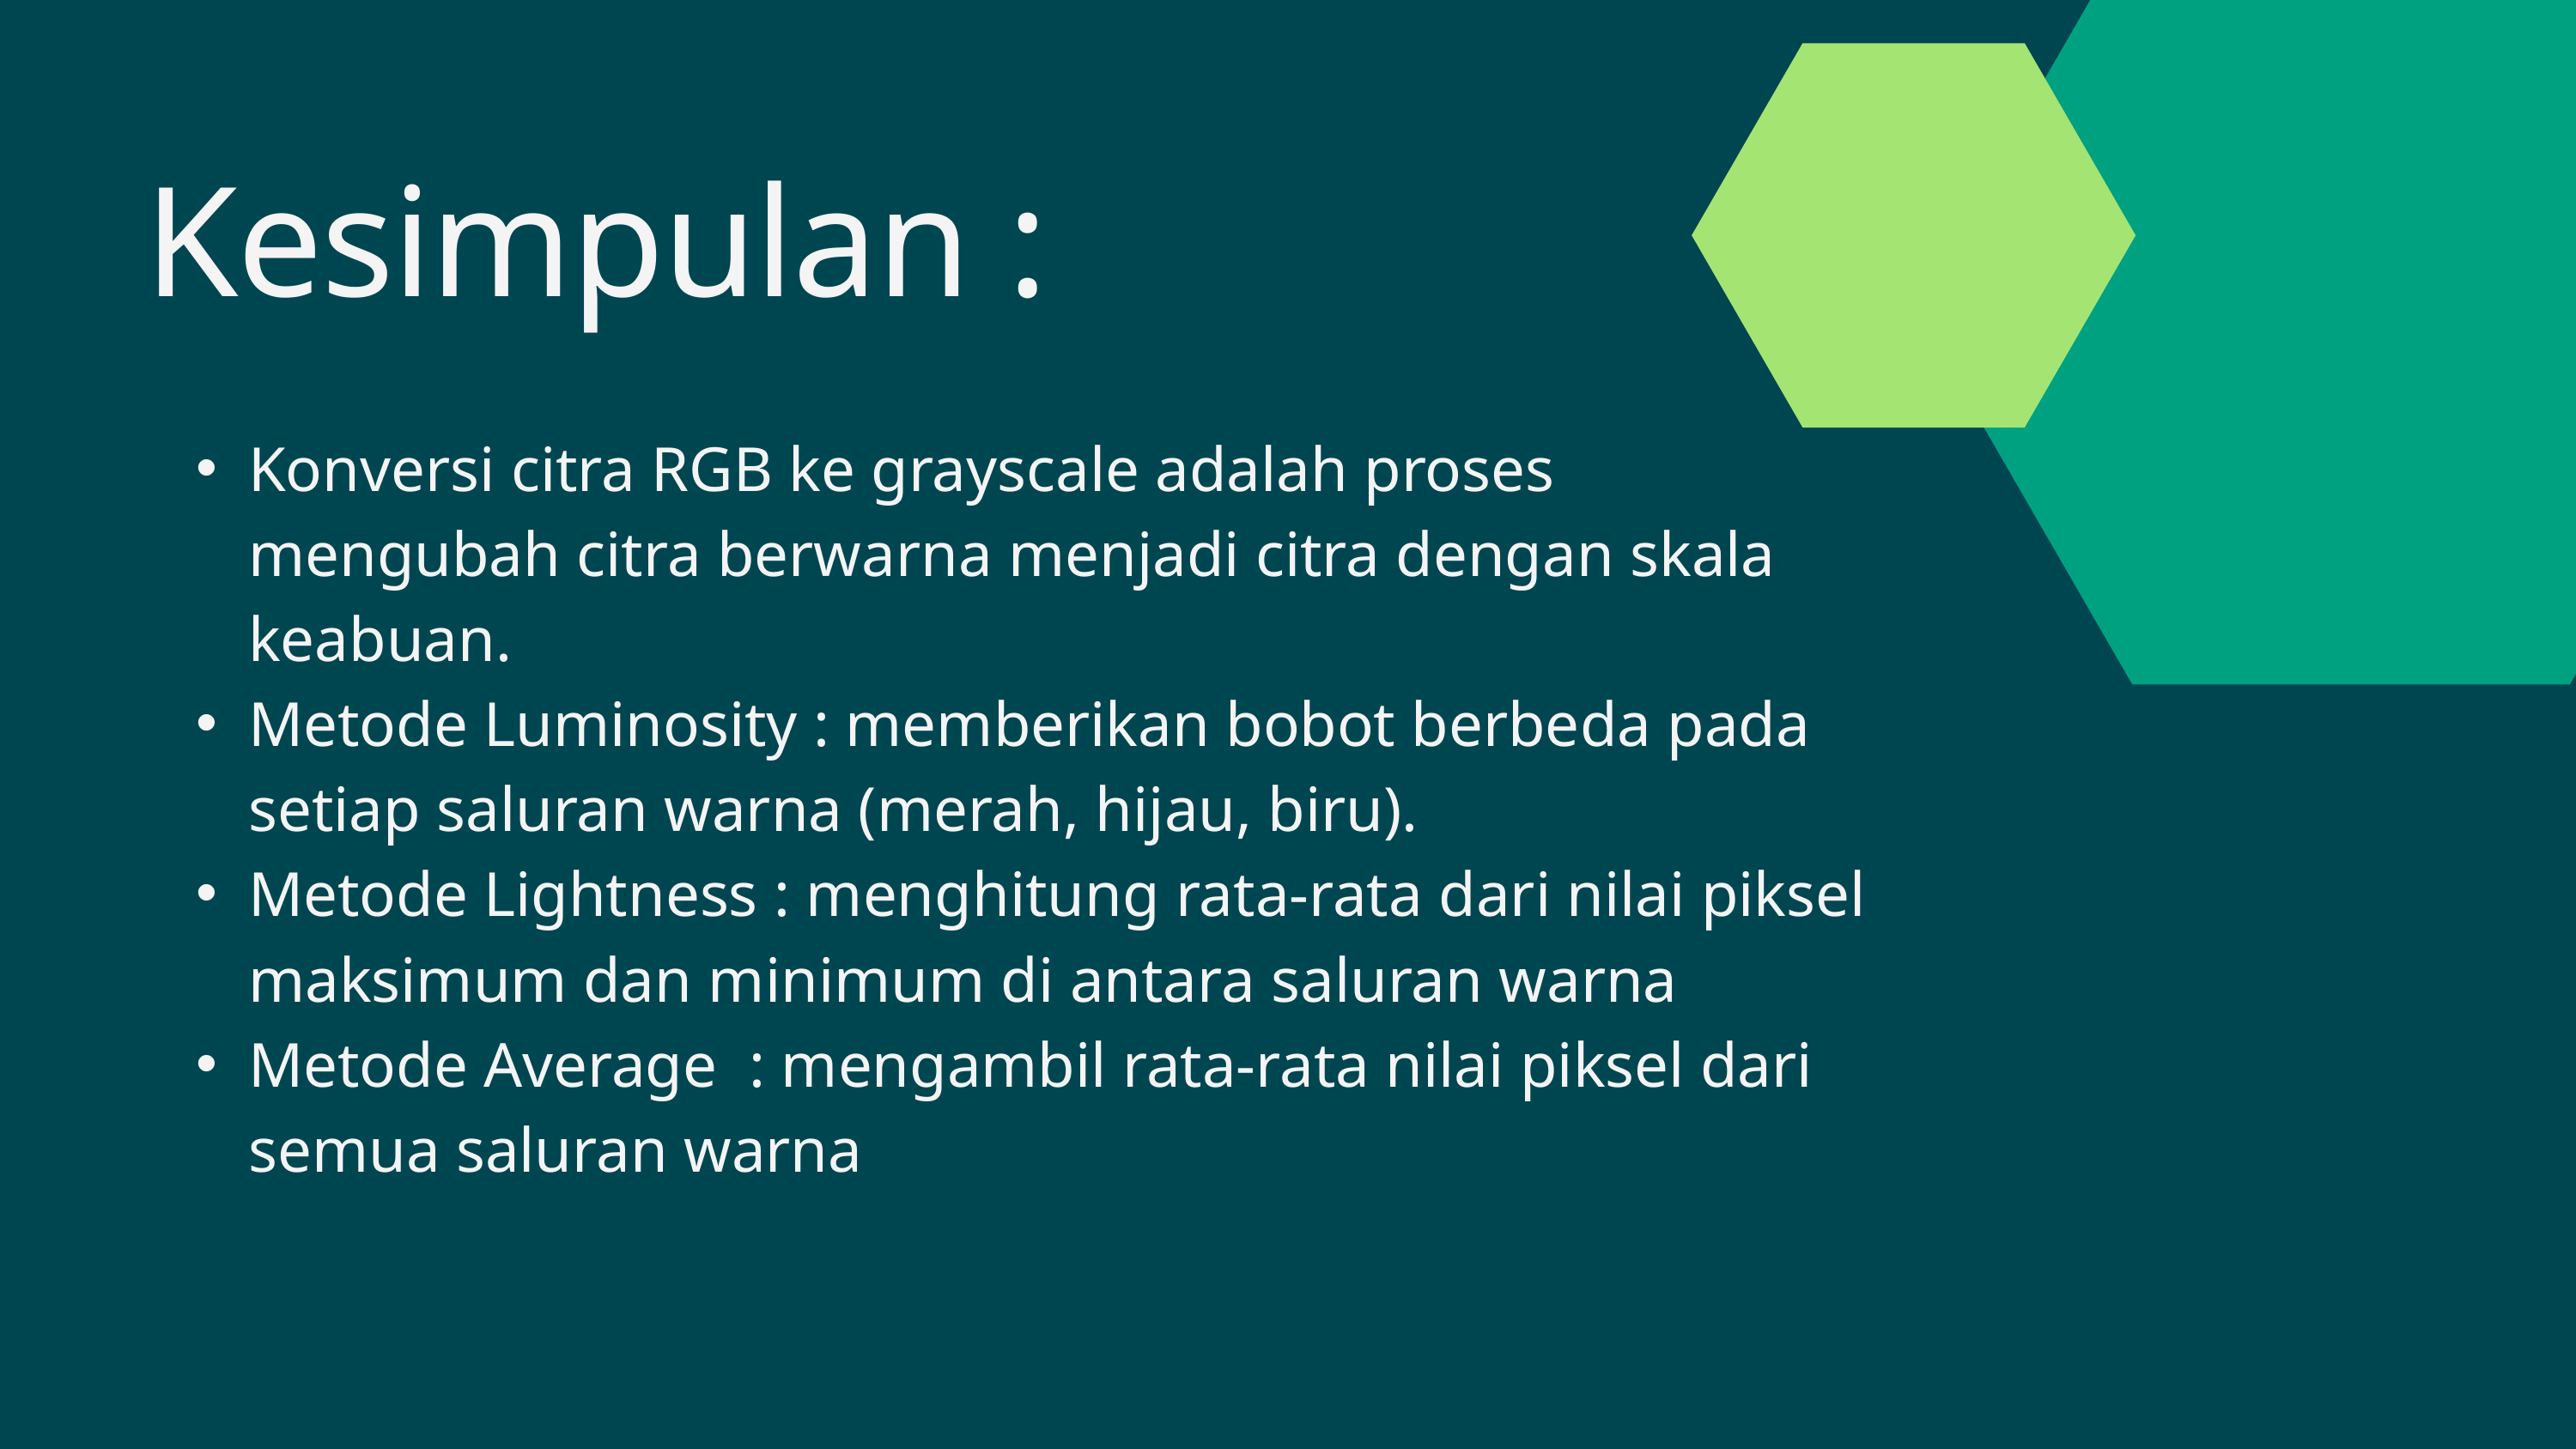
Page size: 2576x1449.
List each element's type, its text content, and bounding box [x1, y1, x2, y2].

text_box Konversi citra RGB ke grayscale adalah proses mengubah citra berwarna menjadi citra dengan skala keabuan. Metode Luminosity : memberikan bobot berbeda pada setiap saluran warna (merah, hijau, biru). Metode Lightness : menghitung rata-rata dari nilai piksel maksimum dan minimum di antara saluran warna Metode Average : mengambil rata-rata nilai piksel dari semua saluran warna [144, 418, 1873, 1185]
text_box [1913, 0, 2576, 685]
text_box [1691, 42, 2136, 428]
text_box Kesimpulan : [144, 144, 1119, 328]
